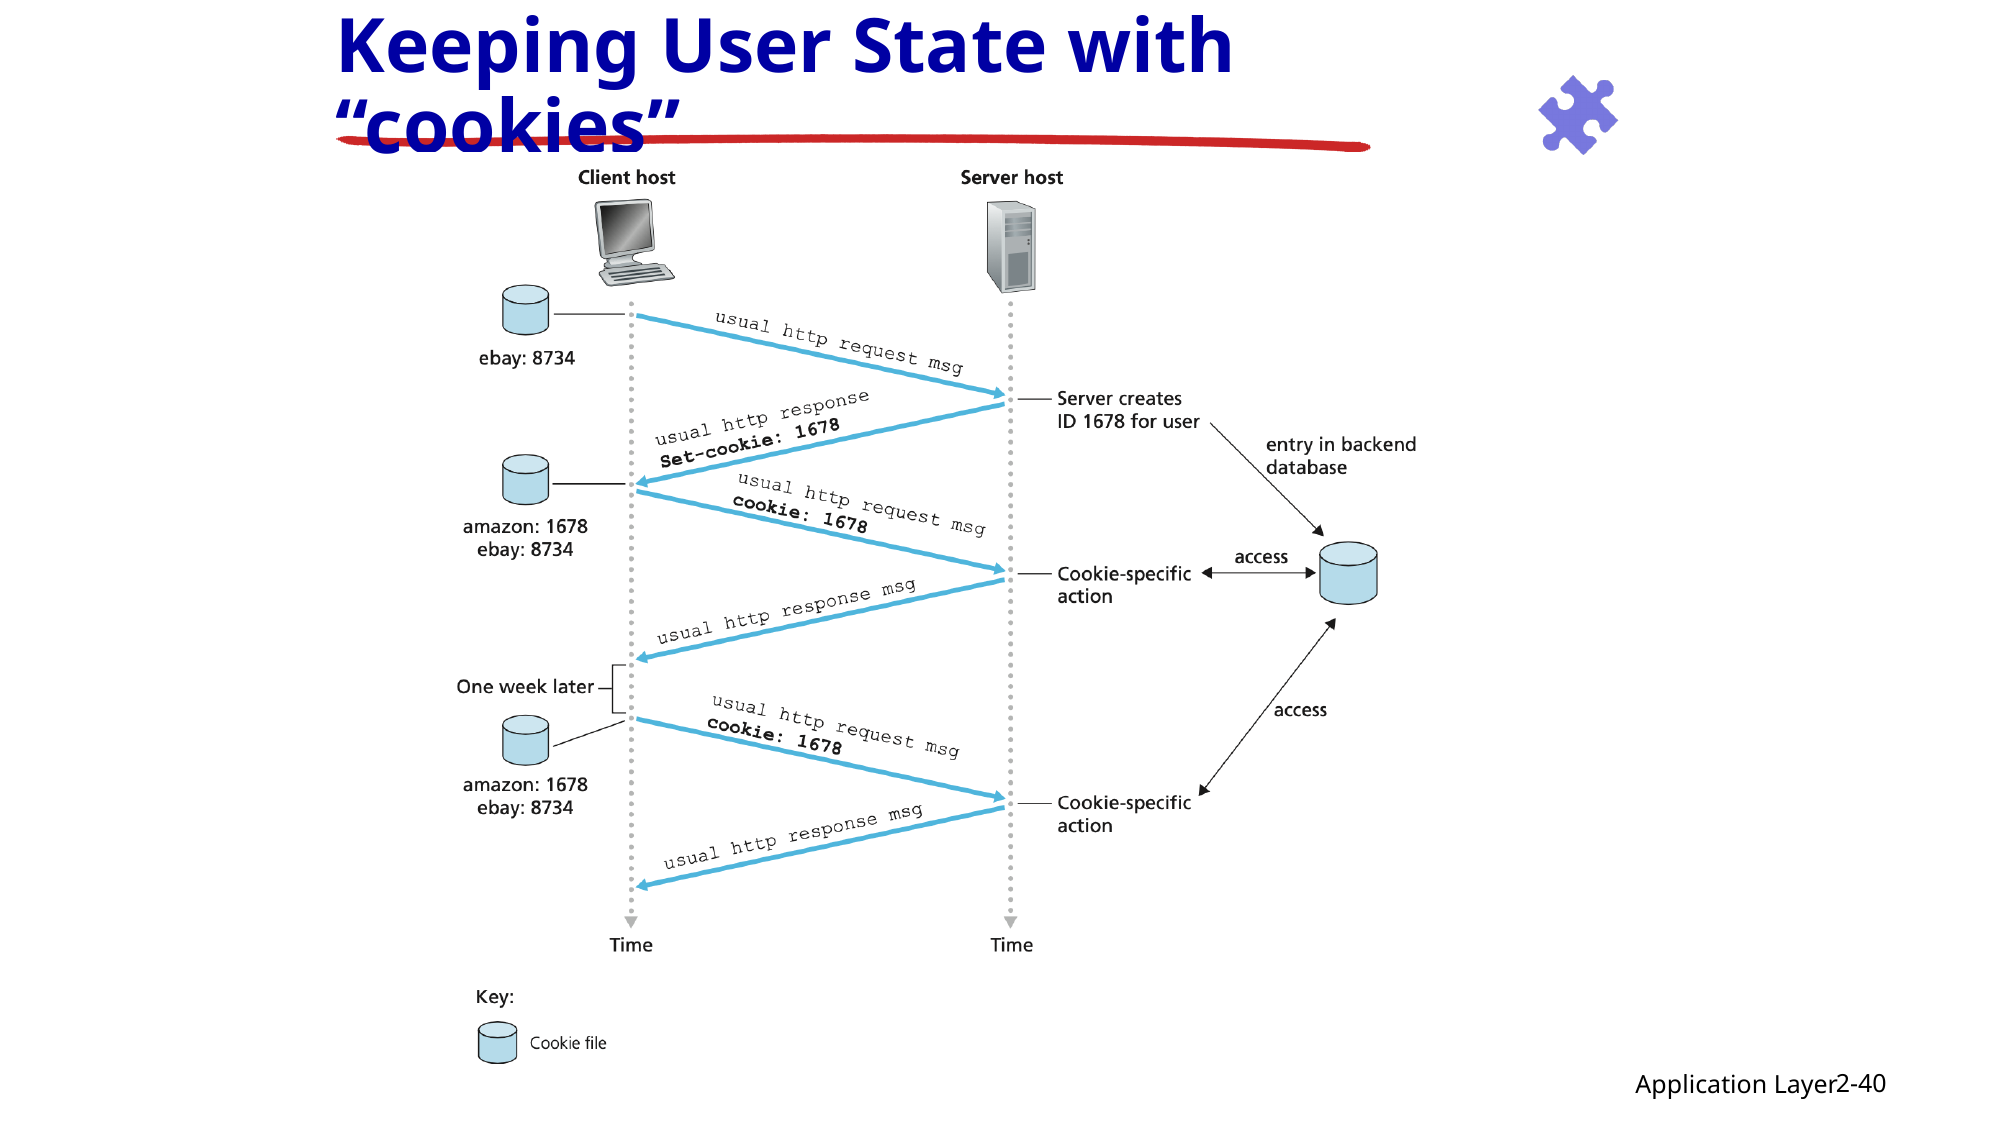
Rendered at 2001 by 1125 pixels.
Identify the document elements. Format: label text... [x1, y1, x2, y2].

title Keeping User State with “cookies” [320, 25, 1596, 153]
picture [1530, 69, 1626, 165]
picture [332, 129, 1449, 1067]
slide_number 2-40 [1820, 1060, 1969, 1106]
footer Application Layer [1219, 1060, 1854, 1108]
